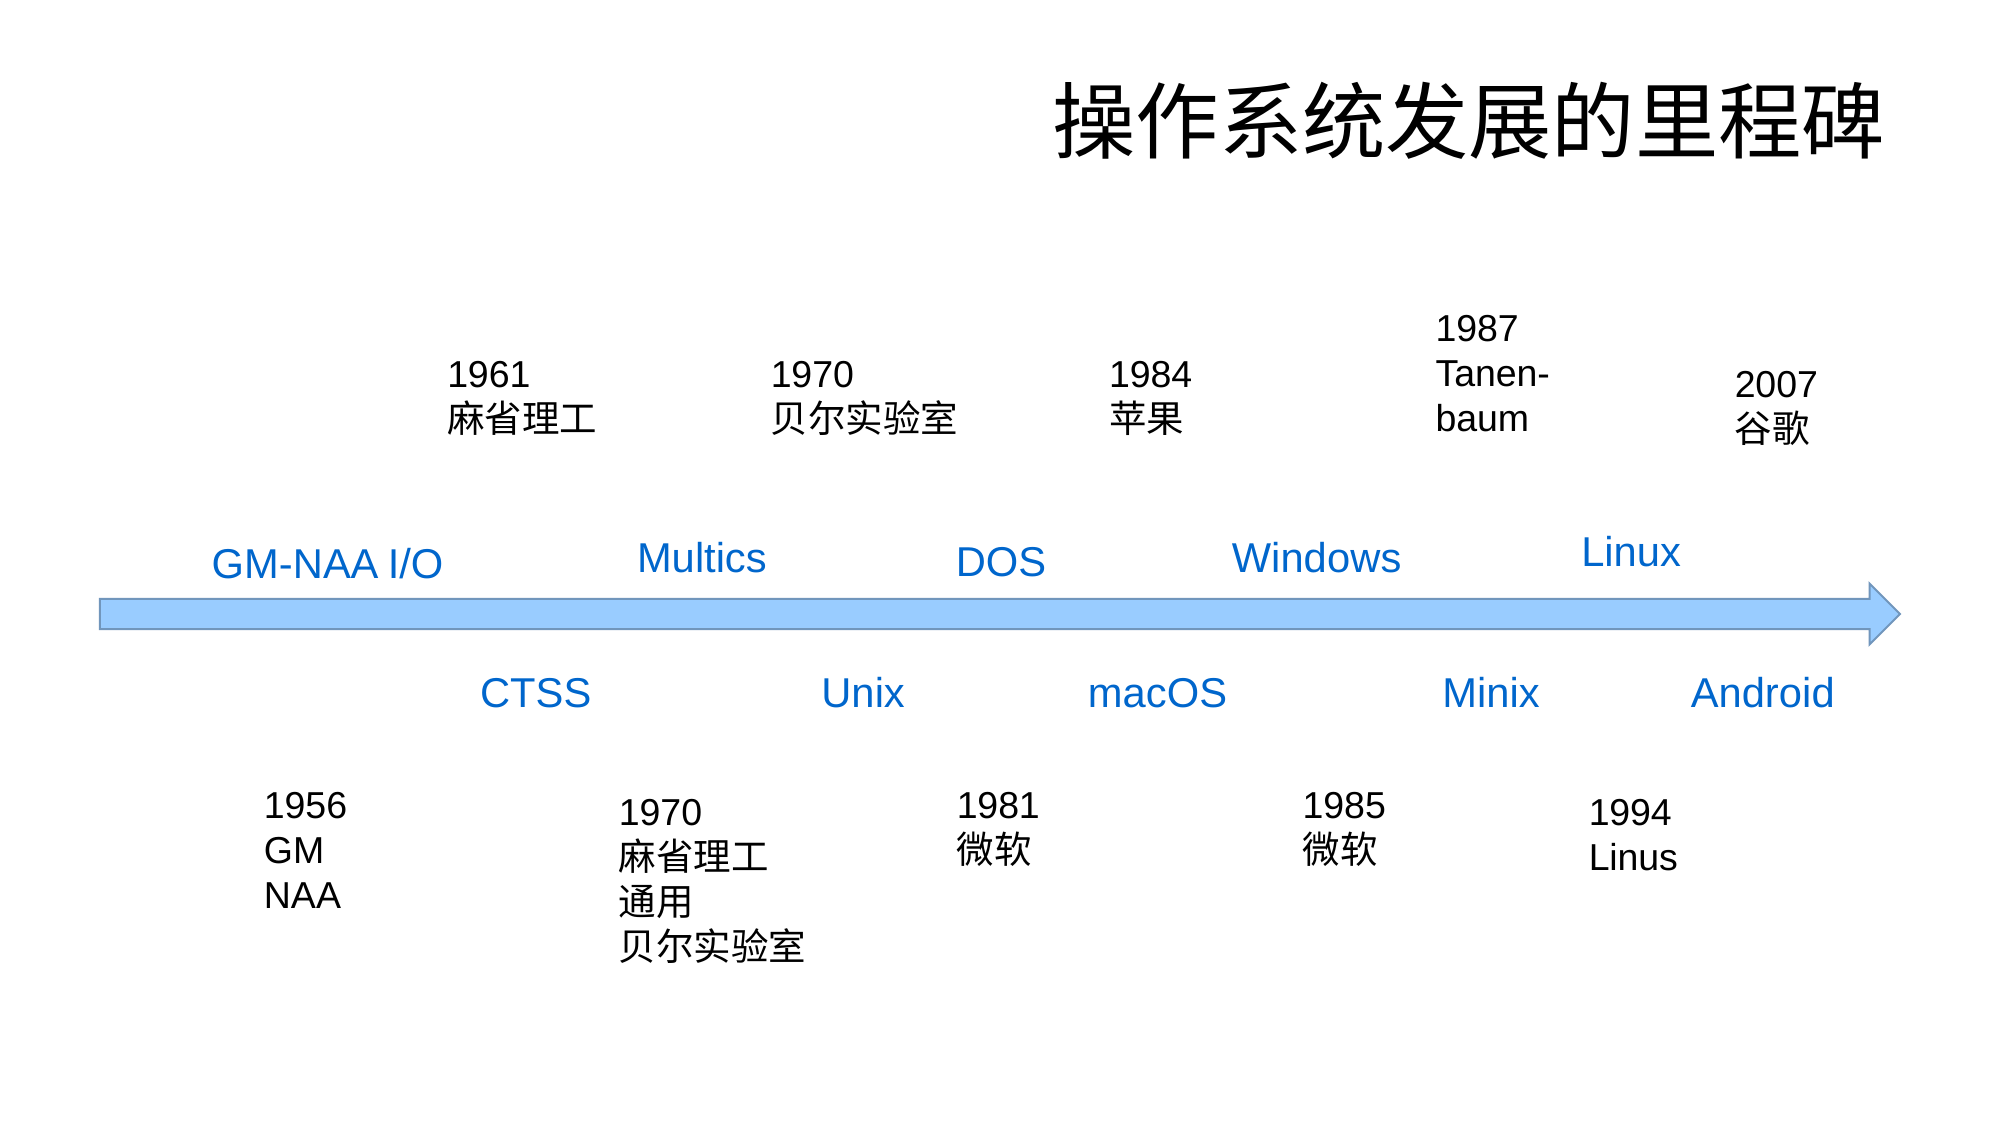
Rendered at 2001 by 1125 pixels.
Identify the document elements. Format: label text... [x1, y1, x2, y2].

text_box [99, 297, 1900, 978]
title 操作系统发展的里程碑 [99, 44, 1901, 195]
